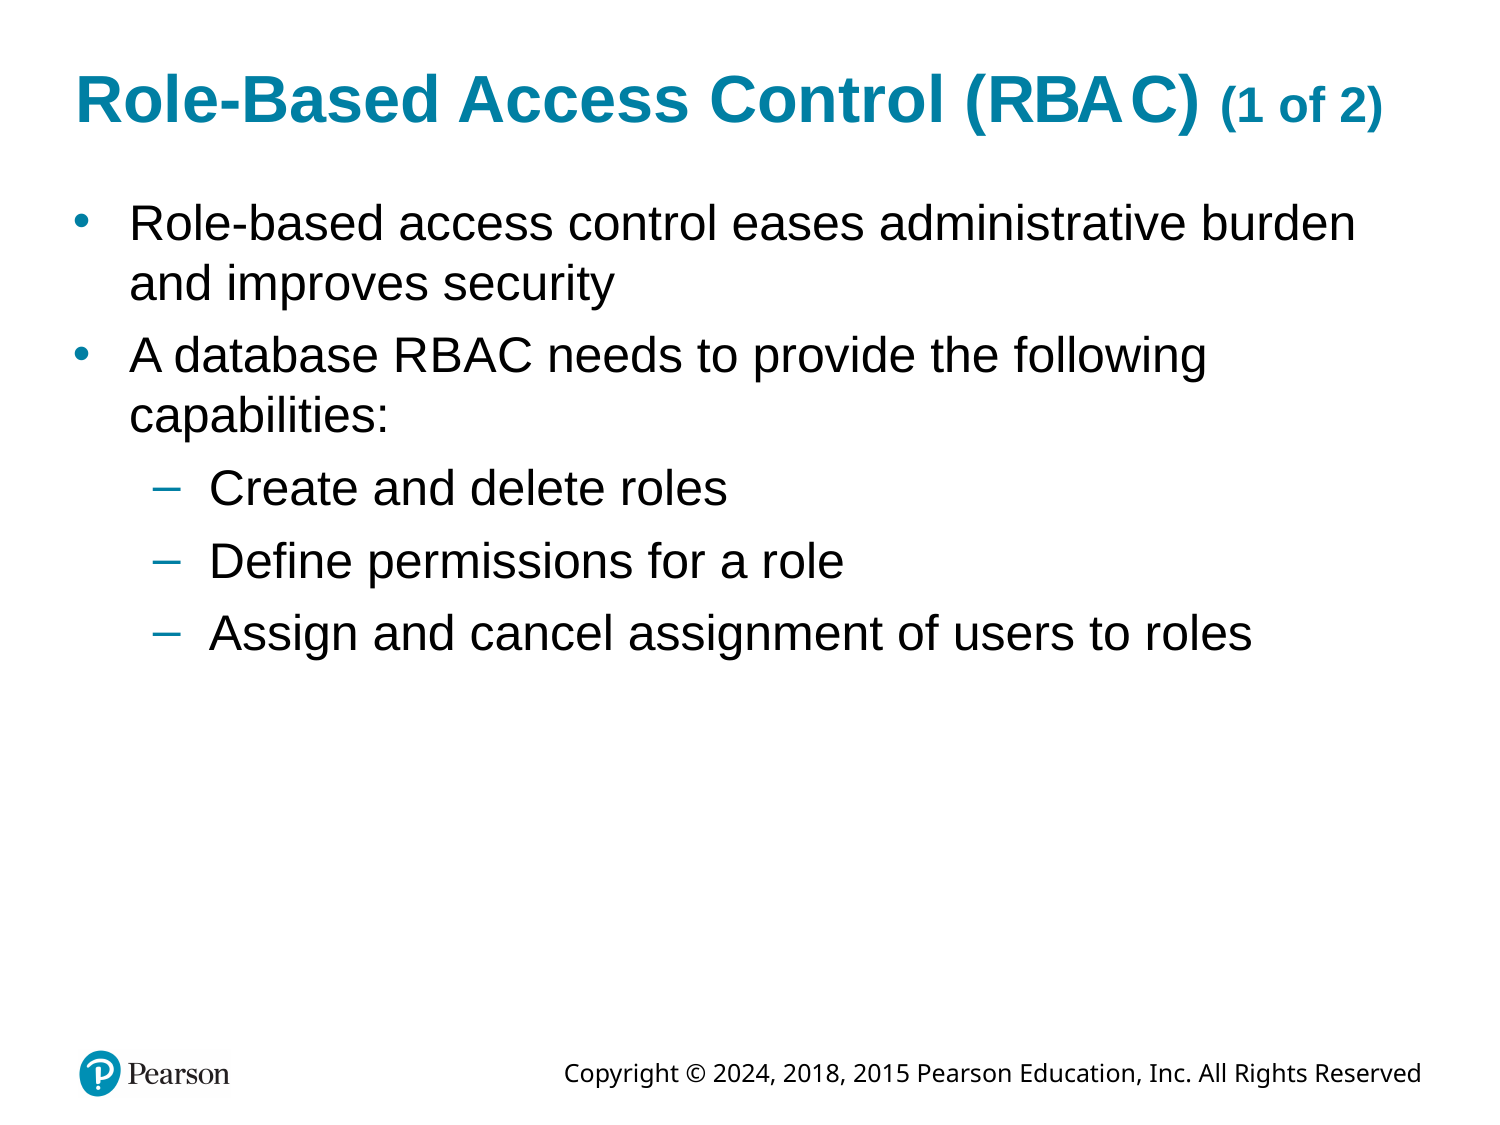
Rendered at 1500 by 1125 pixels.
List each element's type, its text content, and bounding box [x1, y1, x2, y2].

picture [78, 1049, 231, 1098]
list Role-based access control eases administrative burden and improves security A database R B A C needs to provide the following capabilities: Create and delete roles Define permissions for a role Assign and cancel assignment of users to roles [72, 103, 1422, 748]
title Role-Based Access Control (R B A C) (1 of 2) [75, 0, 1424, 193]
